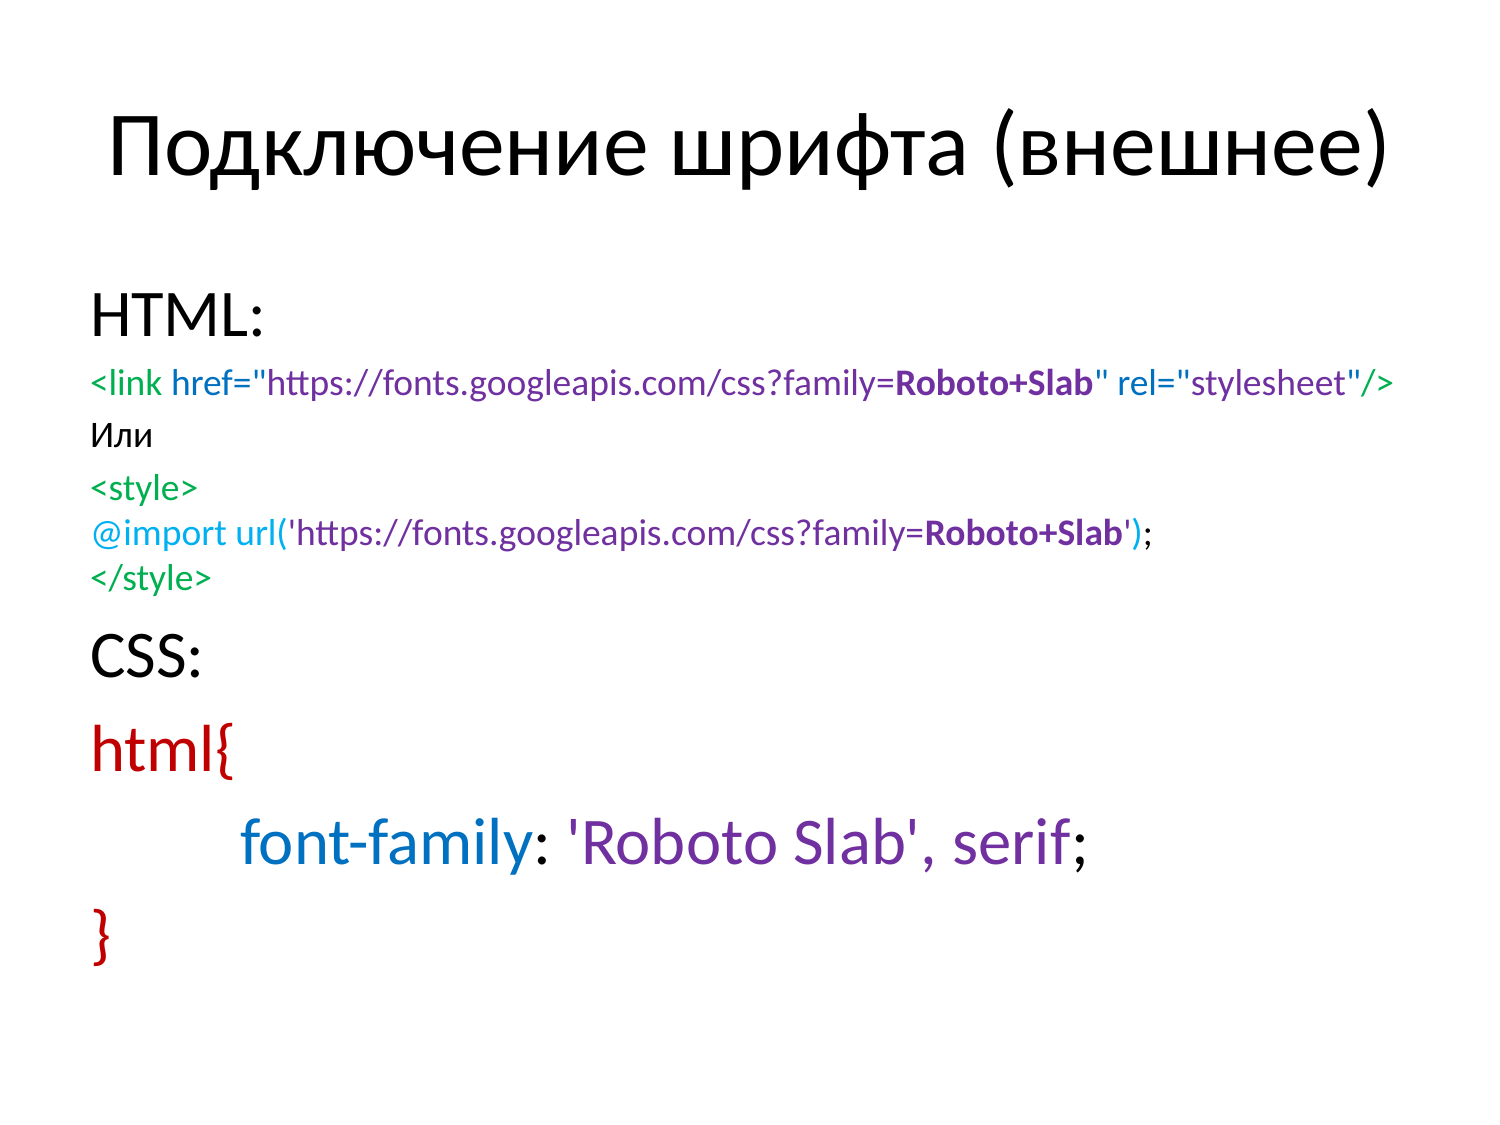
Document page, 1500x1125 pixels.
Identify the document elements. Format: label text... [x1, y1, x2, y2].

list HTML: <link href="https://fonts.googleapis.com/css?family=Roboto+Slab" rel="stylesheet"/> Или <style> @import url('https://fonts.googleapis.com/css?family=Roboto+Slab'); </style> CSS: html{ font-family: 'Roboto Slab', serif; } [75, 262, 1425, 1005]
title Подключение шрифта (внешнее) [75, 45, 1425, 233]
